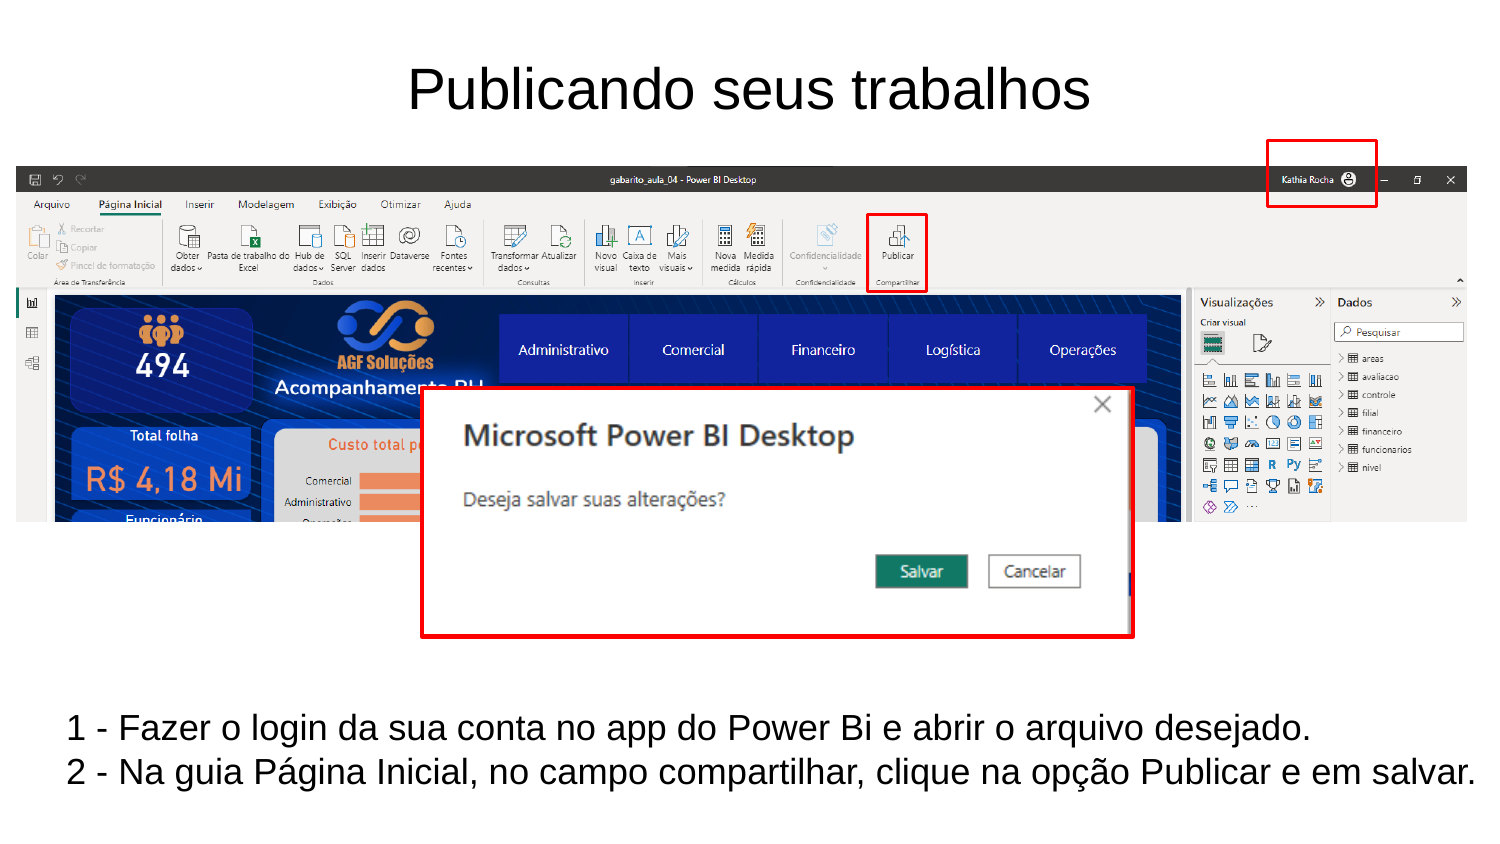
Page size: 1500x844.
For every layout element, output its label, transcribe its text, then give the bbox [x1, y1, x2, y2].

picture [16, 166, 1467, 635]
subtitle Publicando seus trabalhos [51, 36, 1449, 164]
subtitle 1 - Fazer o login da sua conta no app do Power Bi e abrir o arquivo desejado. 2 - Na guia Página Inicial, no campo compartilhar, clique na opção Publicar e em salvar. [51, 689, 1500, 820]
text_box [1267, 140, 1377, 164]
